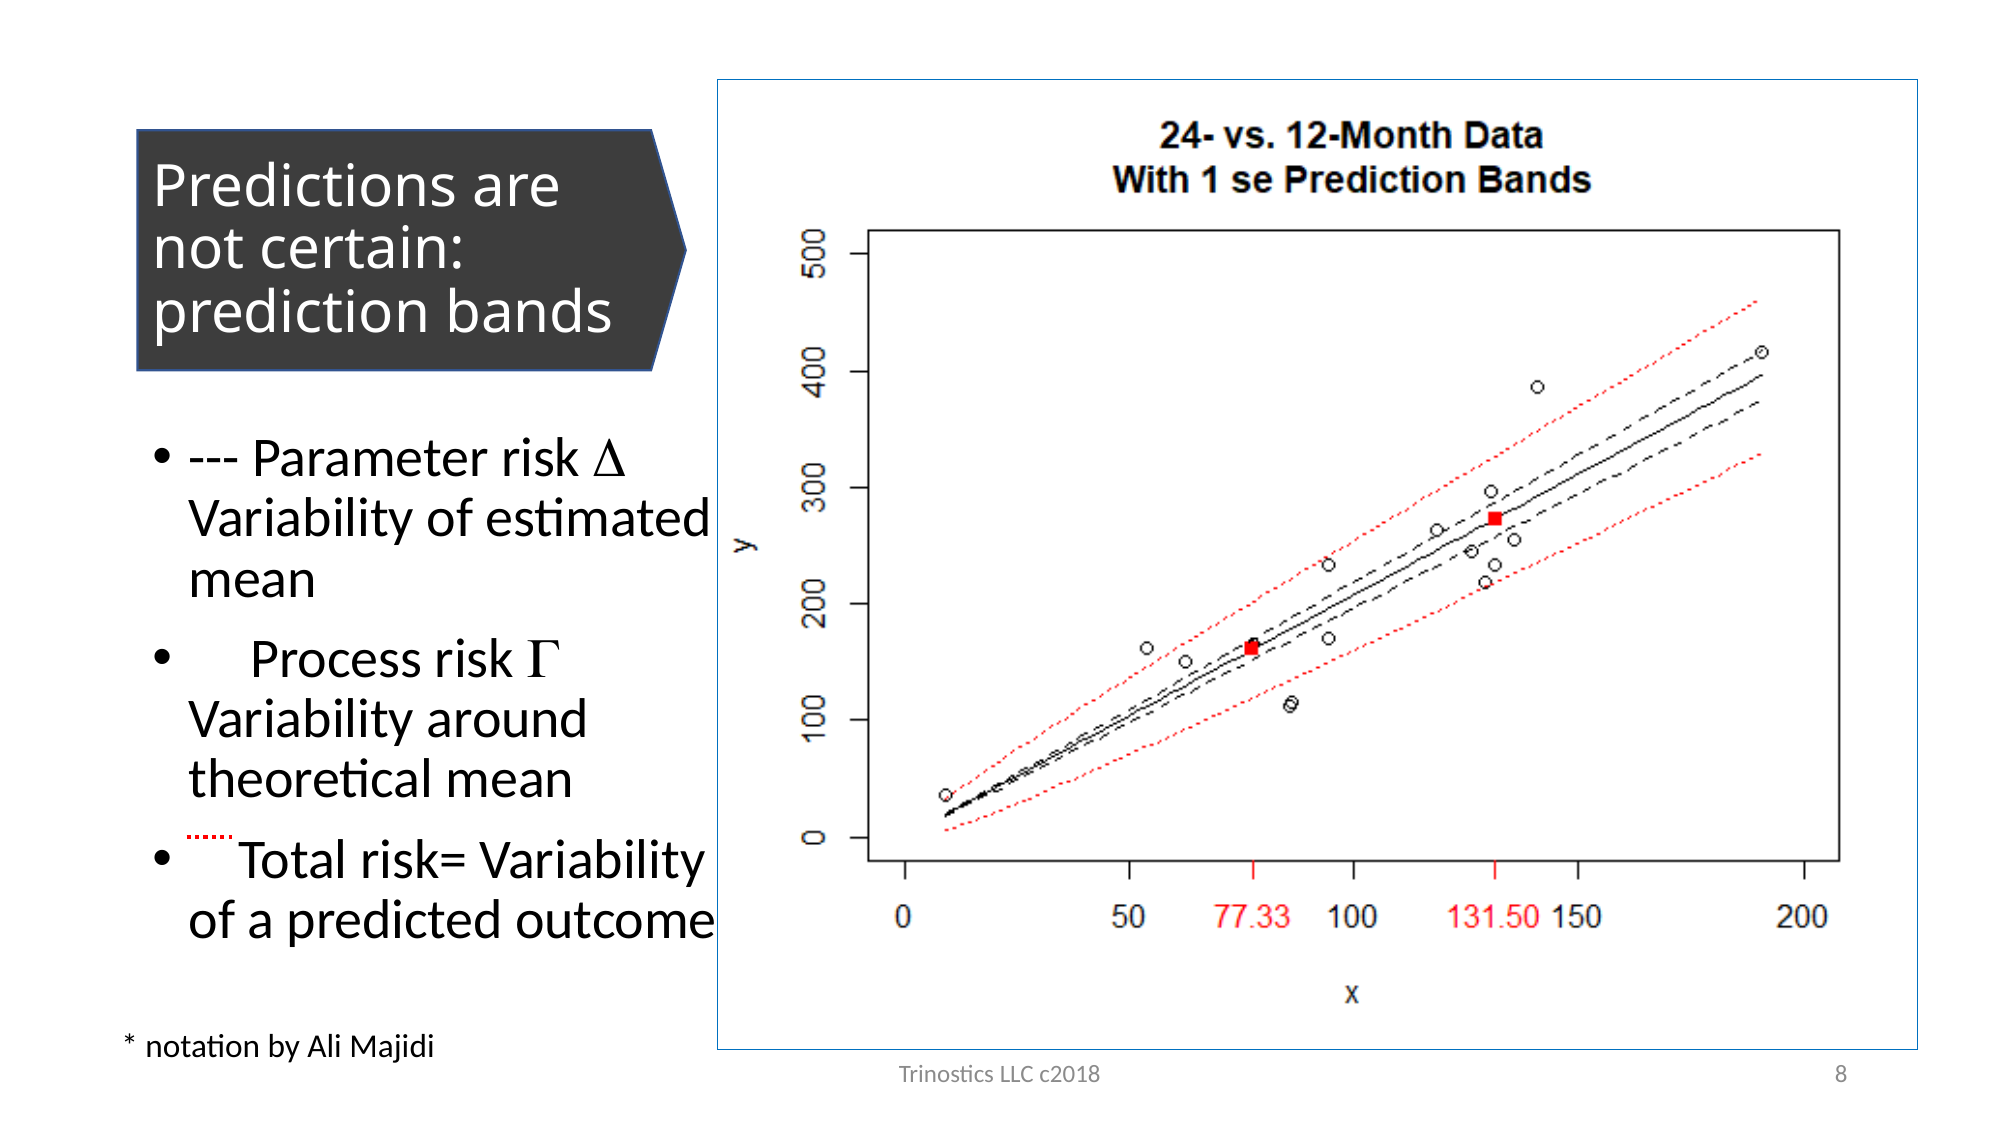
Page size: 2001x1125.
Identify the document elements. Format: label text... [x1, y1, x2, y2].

text_box Predictions are not certain: prediction bands [137, 130, 644, 371]
text_box [136, 129, 687, 372]
text_box * notation by Ali Majidi [106, 1017, 480, 1072]
slide_number 8 [1412, 1050, 1863, 1103]
footer Trinostics LLC c2018 [662, 1042, 1338, 1103]
picture [717, 79, 1918, 1050]
